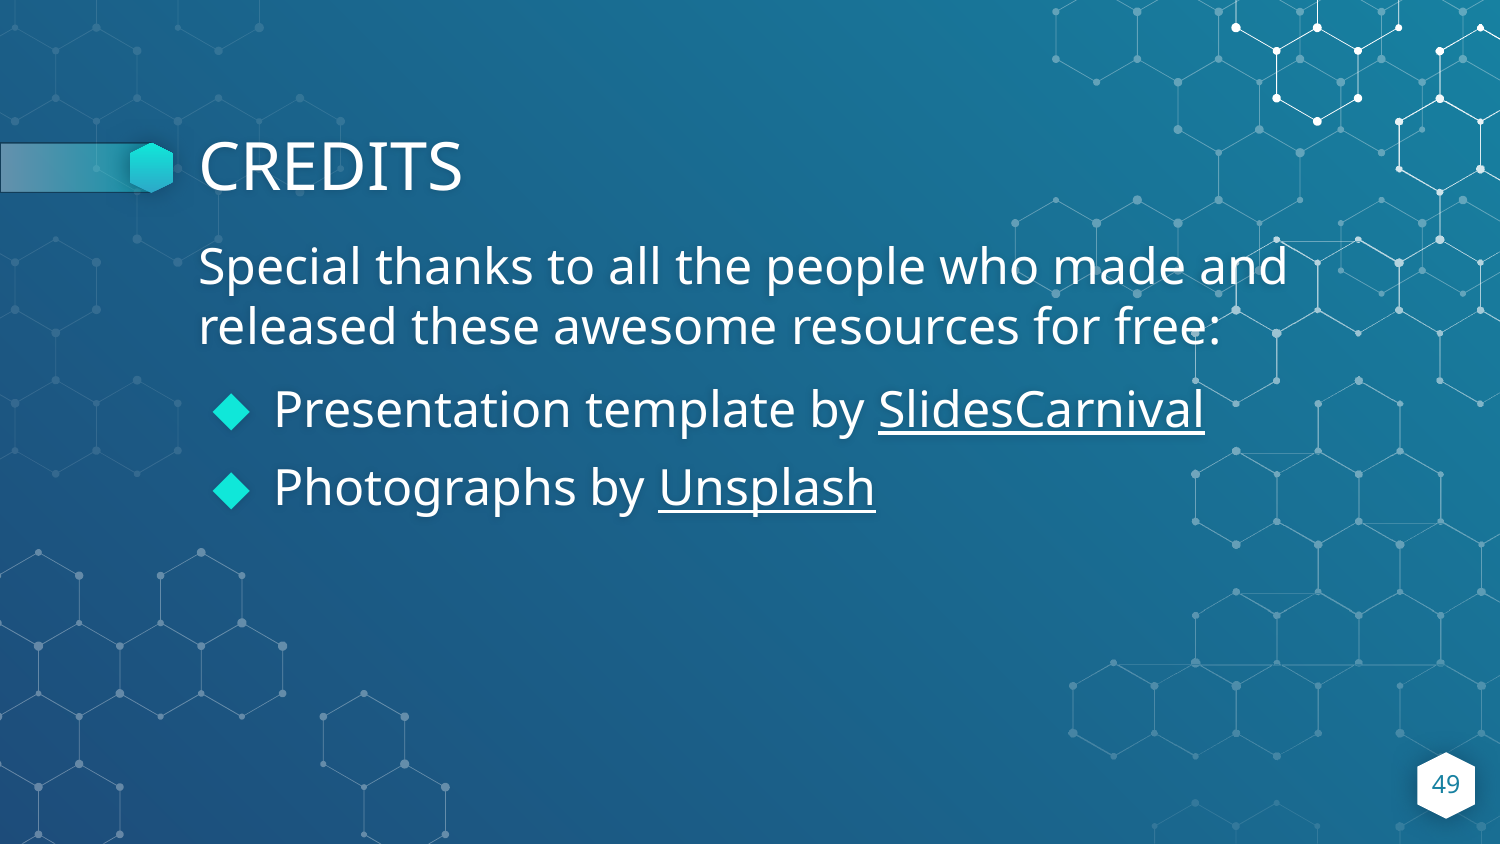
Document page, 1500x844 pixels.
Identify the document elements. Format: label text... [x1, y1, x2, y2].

list Special thanks to all the people who made and released these awesome resources for free: Presentation template by SlidesCarnival Photographs by Unsplash [198, 234, 1302, 733]
title CREDITS [198, 140, 1302, 198]
slide_number 49 [1417, 752, 1475, 819]
